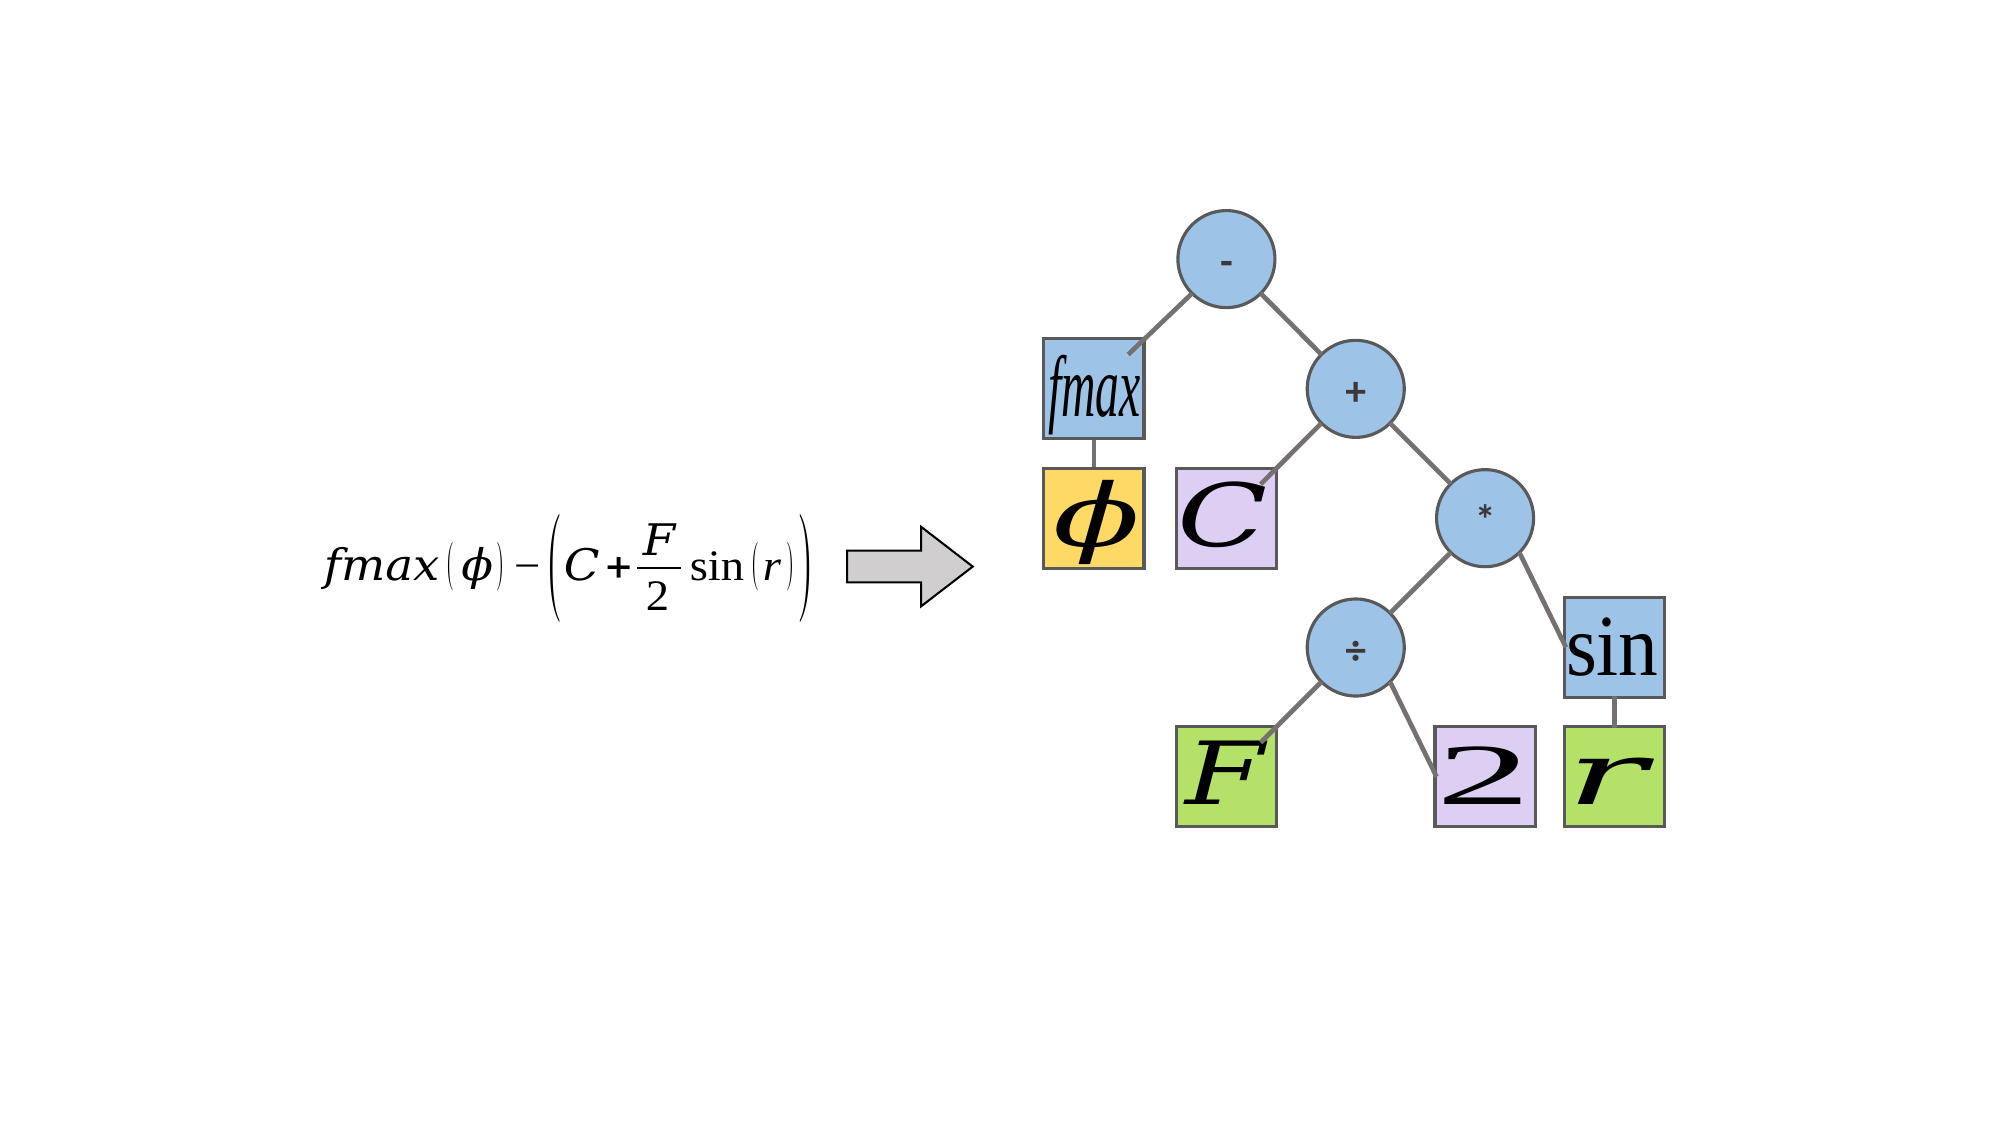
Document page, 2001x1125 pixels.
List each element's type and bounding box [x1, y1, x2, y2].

text_box [318, 210, 1663, 826]
